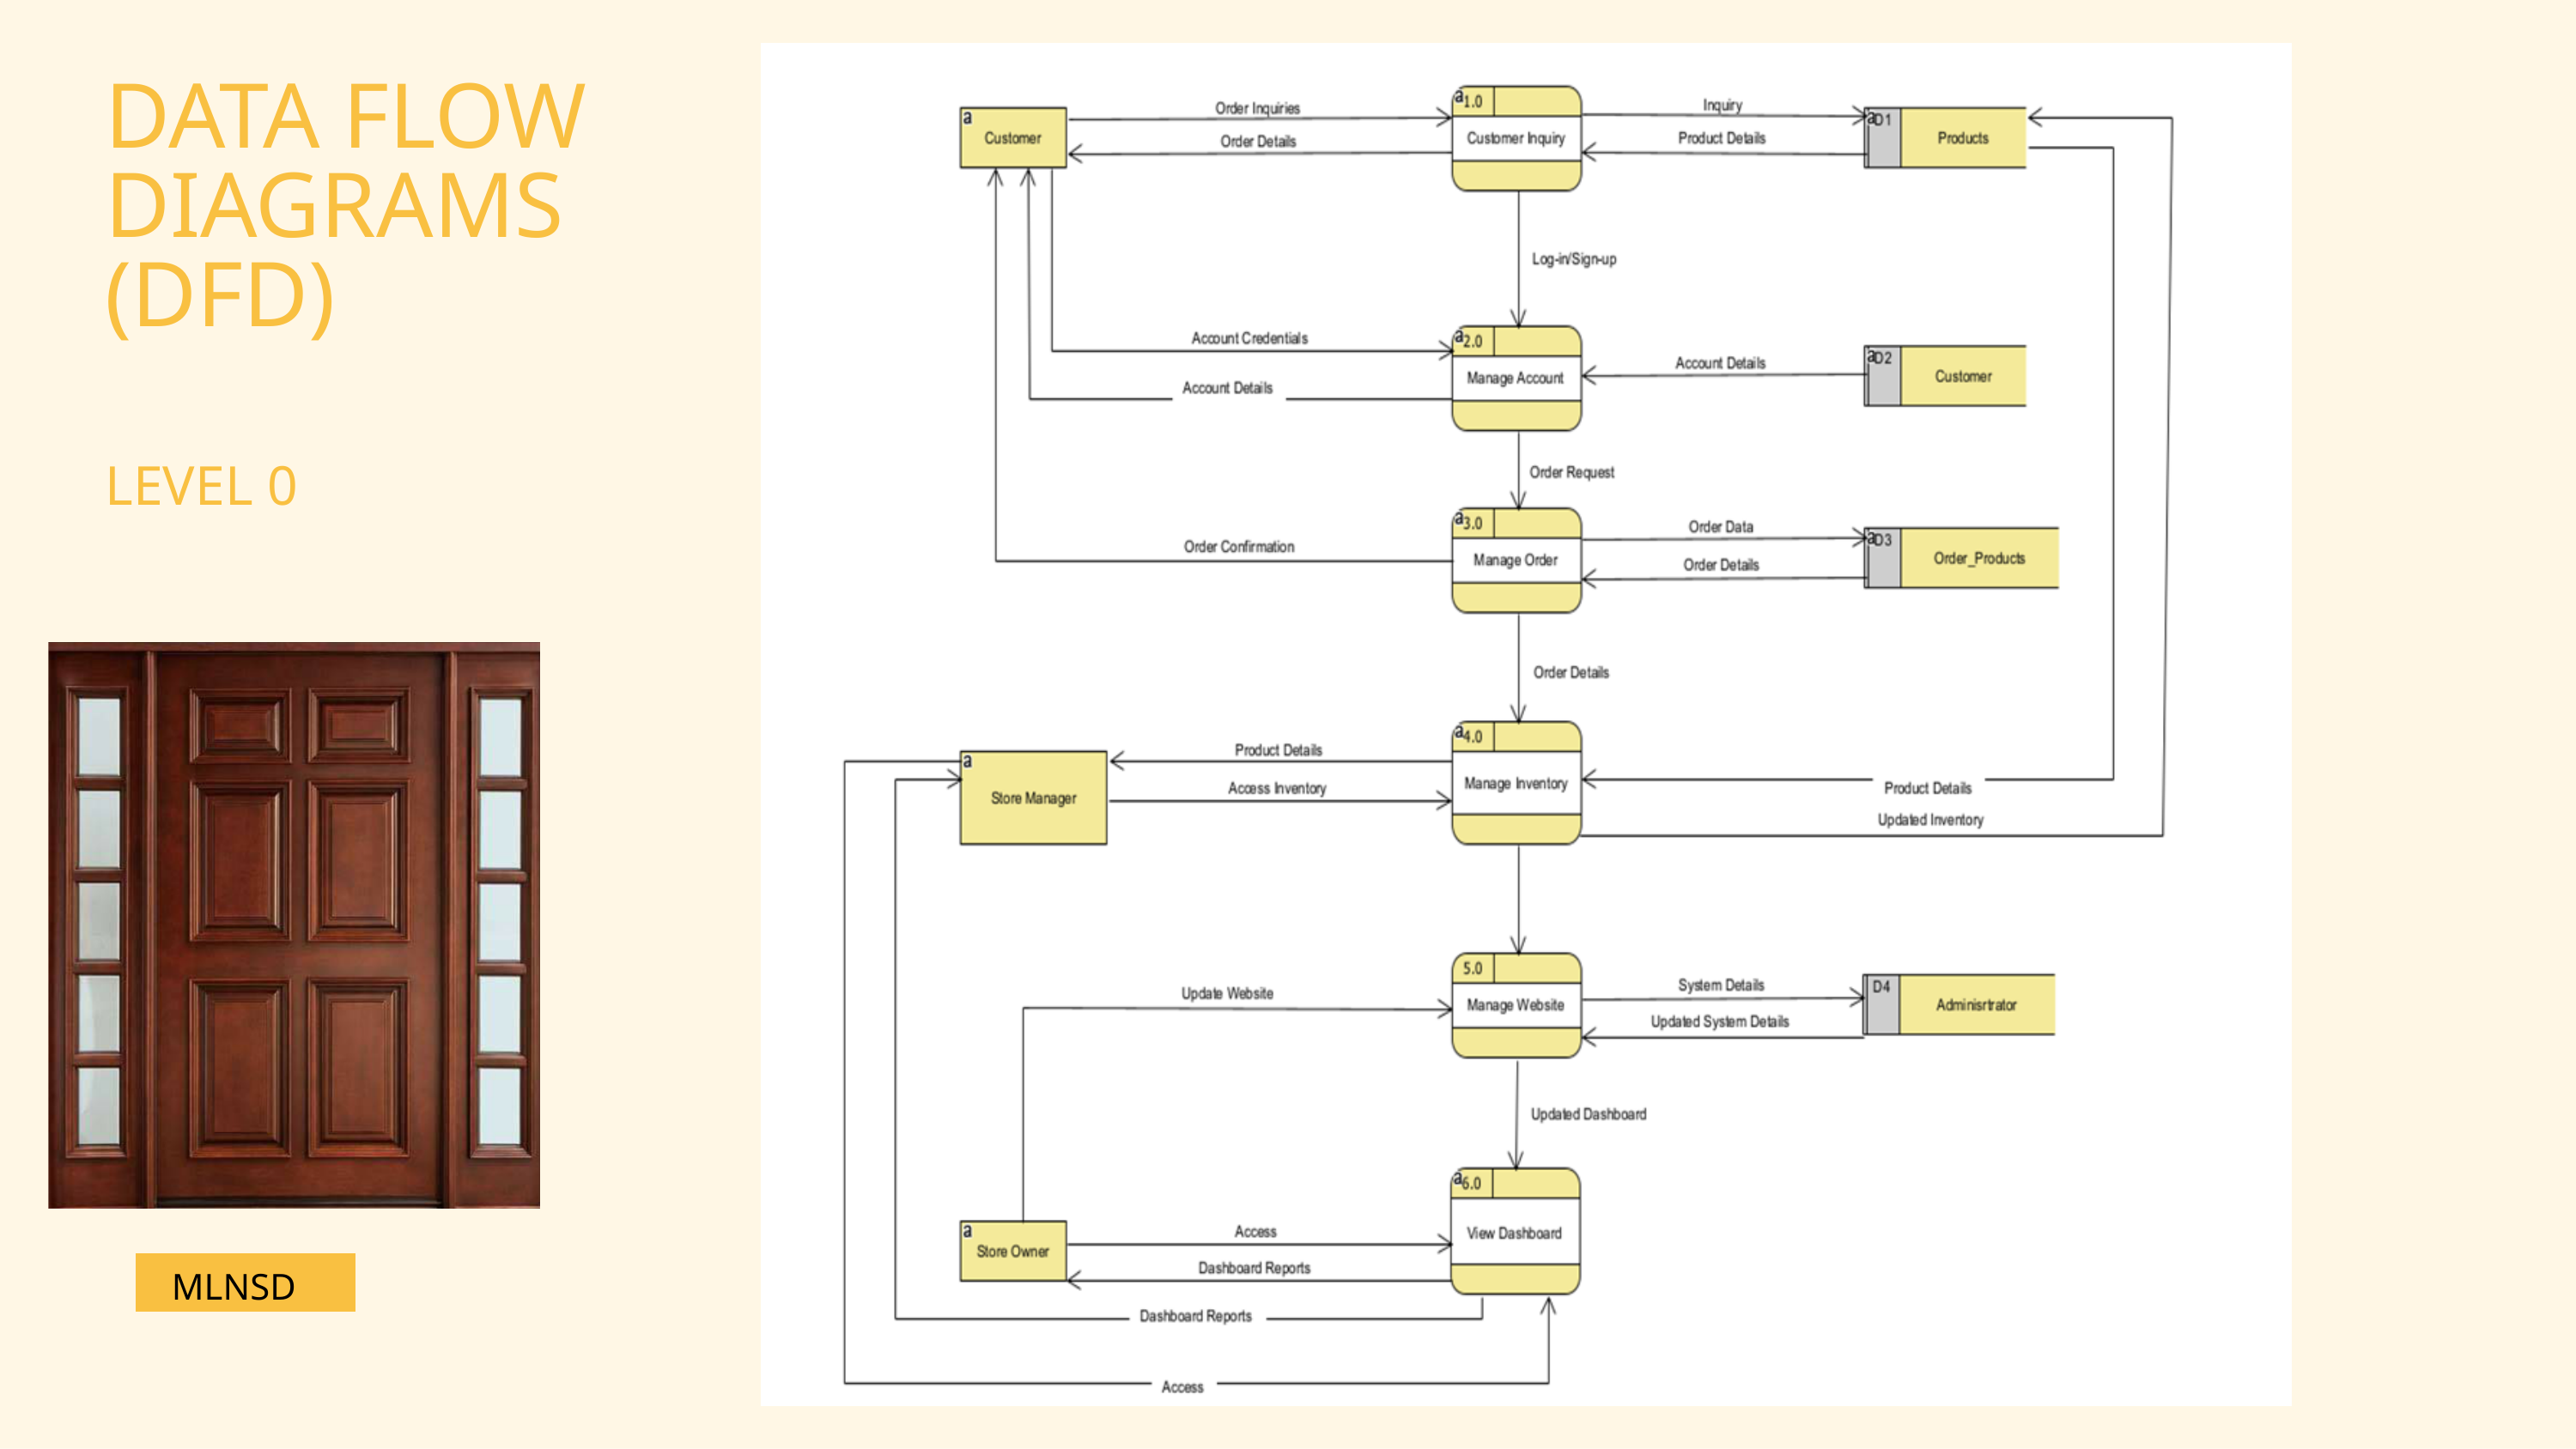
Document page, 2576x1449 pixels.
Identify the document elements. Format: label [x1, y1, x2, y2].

picture [761, 42, 2292, 1406]
text_box [0, 0, 2576, 1449]
text_box [135, 1252, 356, 1313]
picture [48, 641, 541, 1209]
